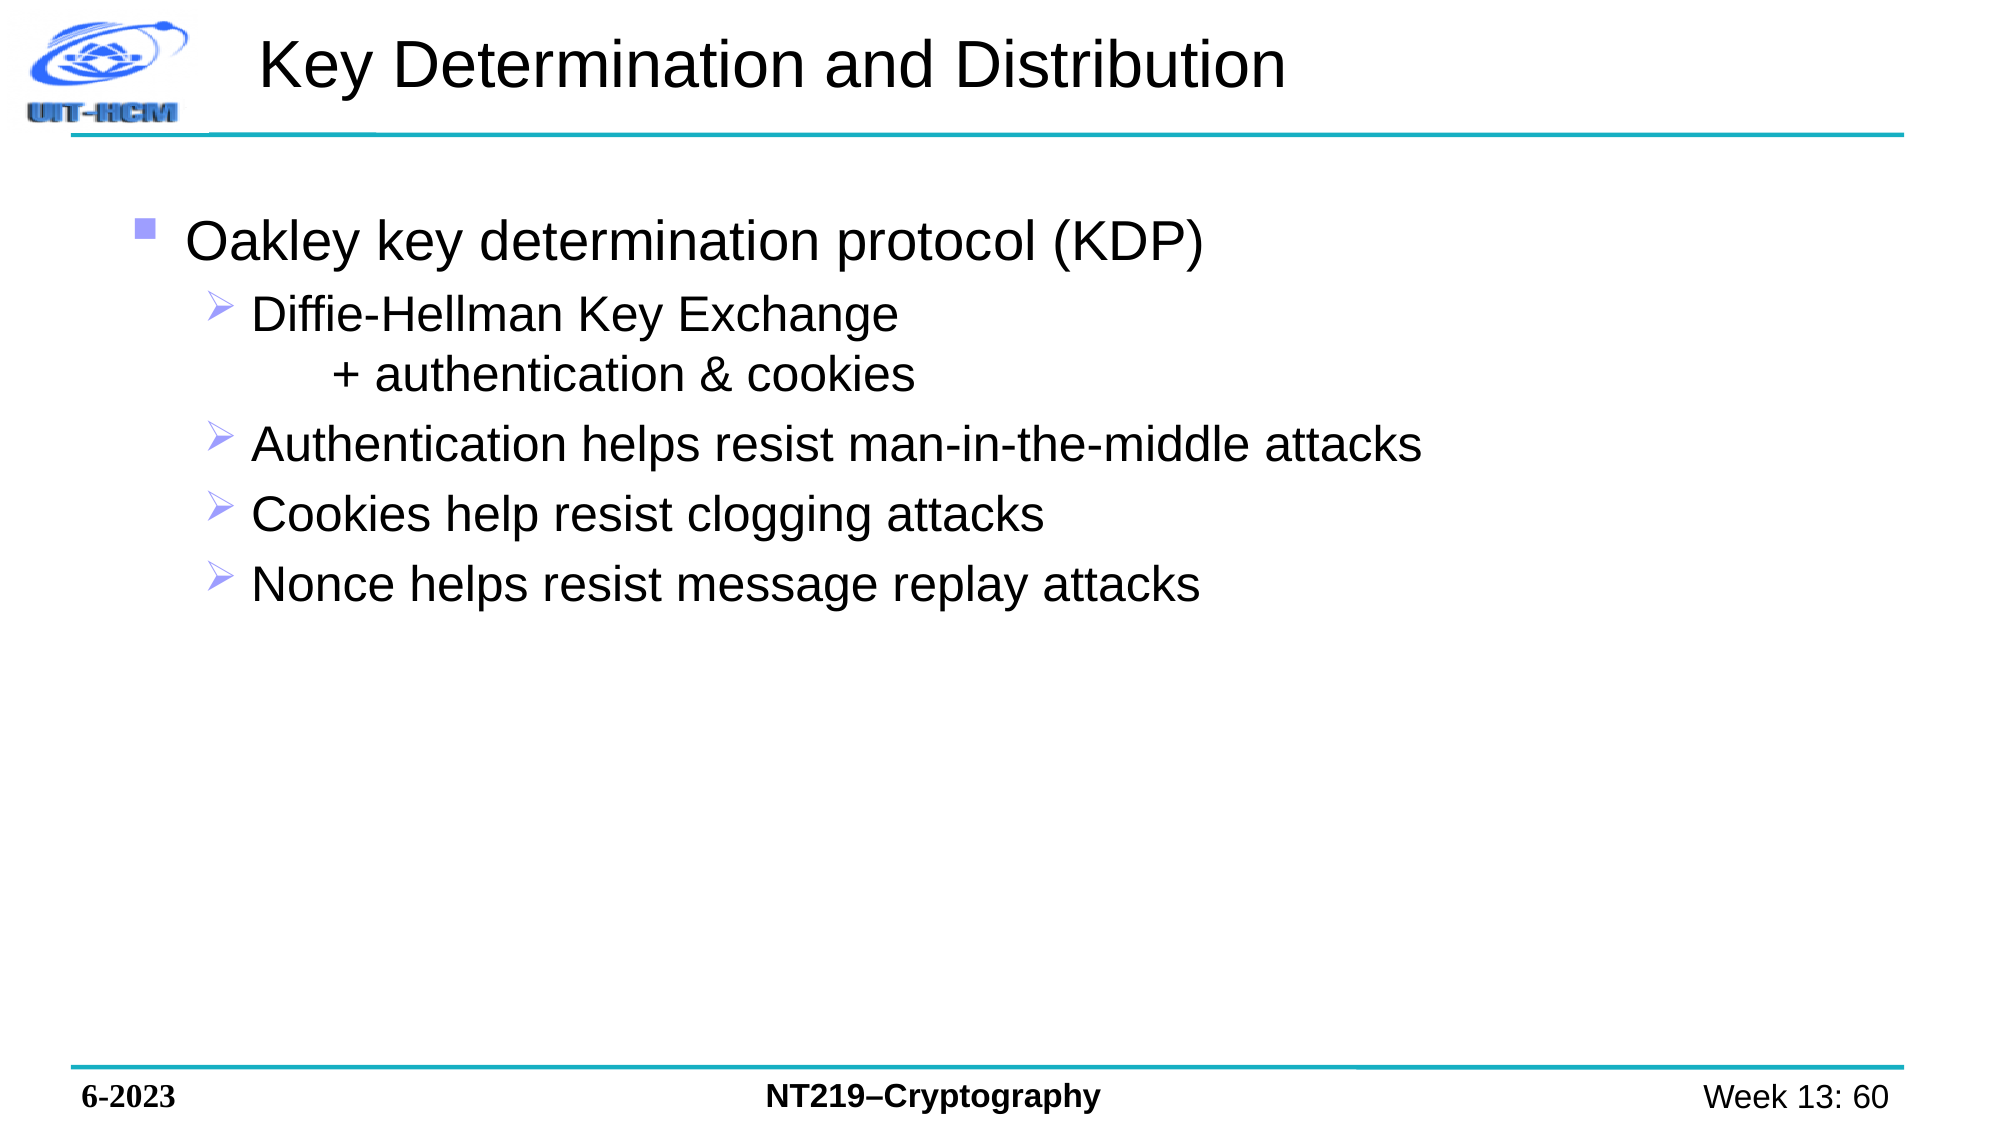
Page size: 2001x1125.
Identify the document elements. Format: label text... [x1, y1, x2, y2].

title Key Determination and Distribution [244, 0, 1479, 122]
list Oakley key determination protocol (KDP) Diffie-Hellman Key Exchange + authentication & cookies Authentication helps resist man-in-the-middle attacks Cookies help resist clogging attacks Nonce helps resist message replay attacks [114, 196, 1886, 878]
picture [7, 9, 209, 133]
